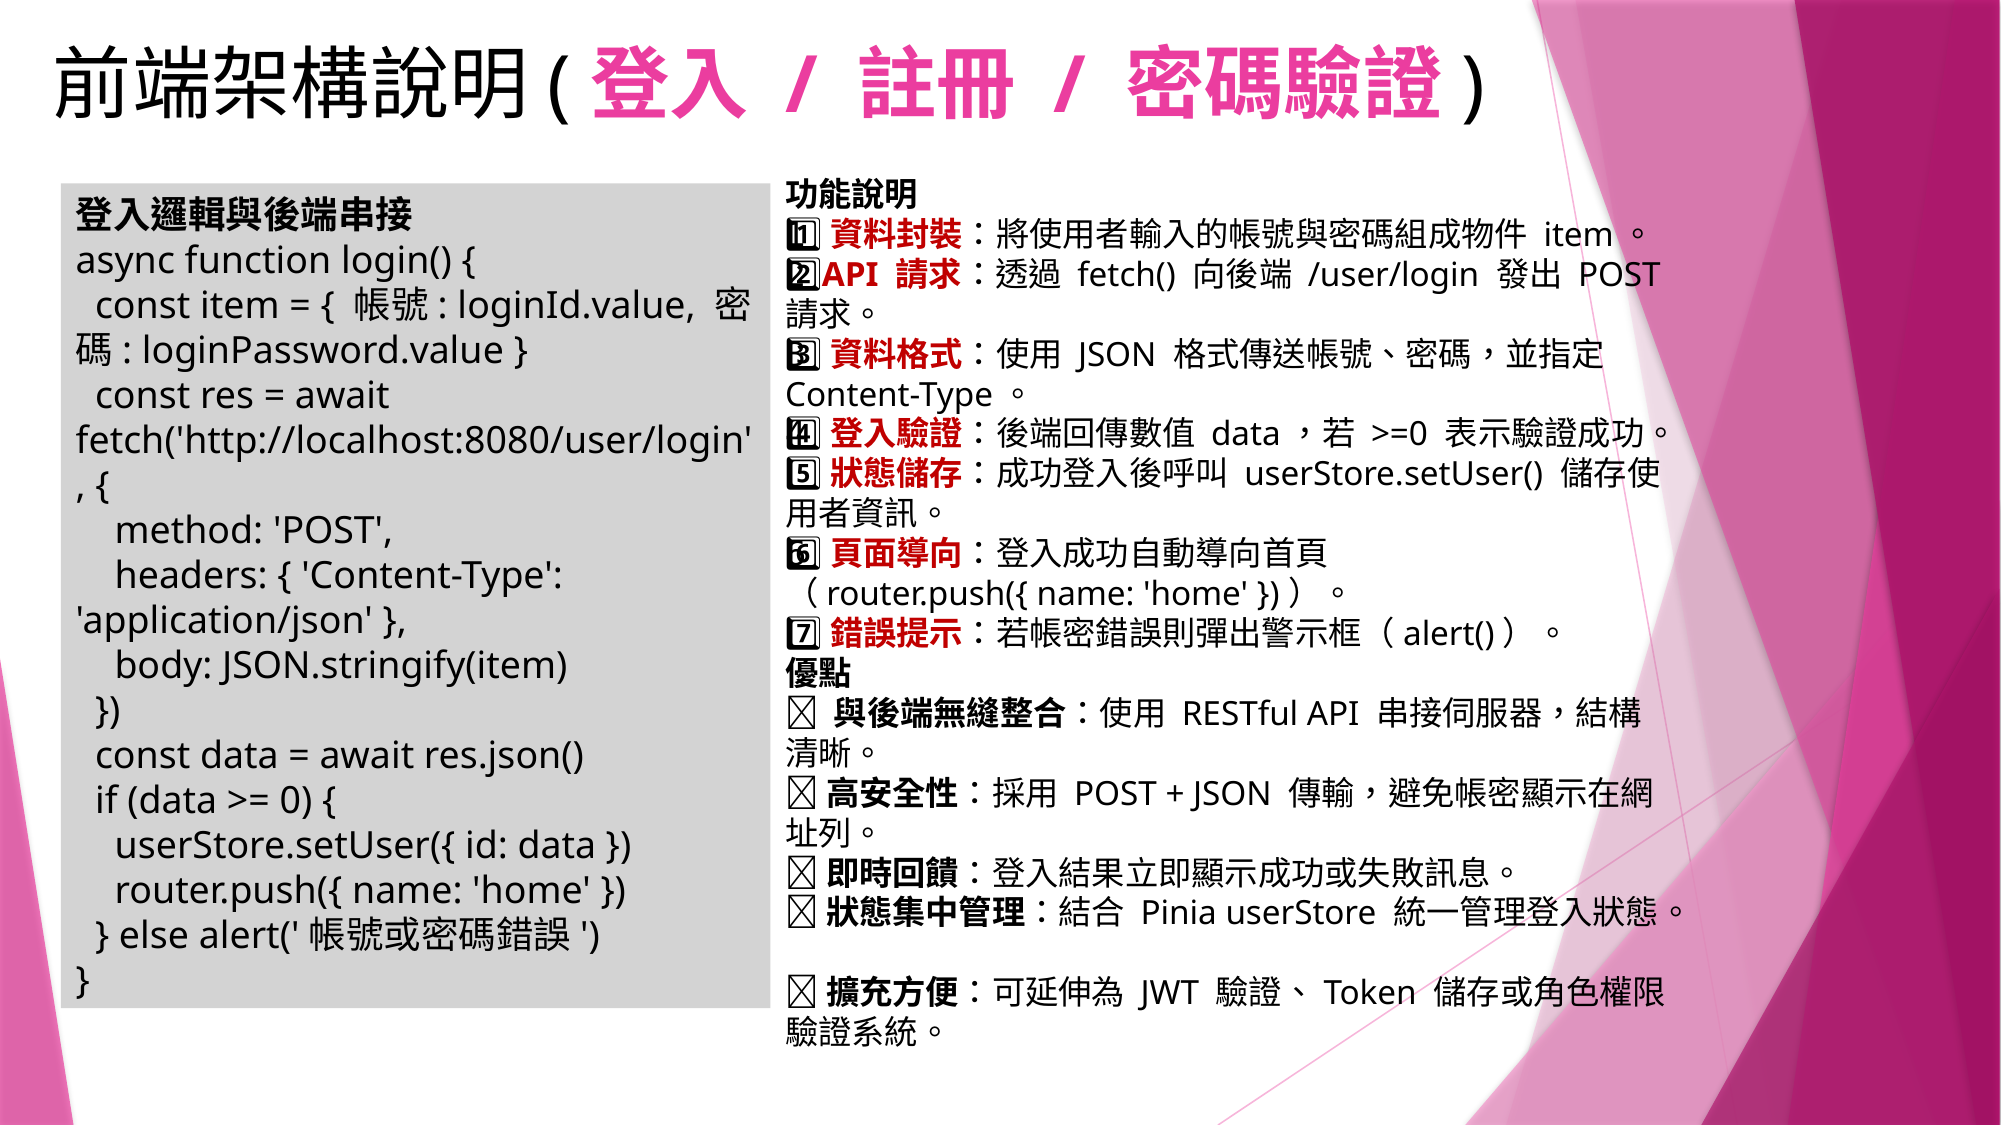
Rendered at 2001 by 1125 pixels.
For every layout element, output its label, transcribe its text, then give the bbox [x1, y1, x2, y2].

text_box 功能說明 1️⃣資料封裝：將使用者輸入的帳號與密碼組成物件 item。 2️⃣API 請求：透過 fetch() 向後端 /user/login 發出 POST 請求。 3️⃣資料格式：使用 JSON 格式傳送帳號、密碼，並指定 Content-Type。 4️⃣登入驗證：後端回傳數值 data，若 >=0 表示驗證成功。 5️⃣狀態儲存：成功登入後呼叫 userStore.setUser() 儲存使用者資訊。 6️⃣頁面導向：登入成功自動導向首頁（router.push({ name: 'home' })）。 7️⃣錯誤提示：若帳密錯誤則彈出警示框（alert()）。 優點 ✅ 與後端無縫整合：使用 RESTful API 串接伺服器，結構清晰。 ✅ 高安全性：採用 POST + JSON 傳輸，避免帳密顯示在網址列。 ✅ 即時回饋：登入結果立即顯示成功或失敗訊息。 ✅ 狀態集中管理：結合 Pinia userStore 統一管理登入狀態。 ✅ 擴充方便：可延伸為 JWT 驗證、Token 儲存或角色權限驗證系統。 [770, 165, 1685, 1059]
text_box 登入邏輯與後端串接 async function login() { const item = { 帳號: loginId.value, 密碼: loginPassword.value } const res = await fetch('http://localhost:8080/user/login', { method: 'POST', headers: { 'Content-Type': 'application/json' }, body: JSON.stringify(item) }) const data = await res.json() if (data >= 0) { userStore.setUser({ id: data }) router.push({ name: 'home' }) } else alert('帳號或密碼錯誤') } [60, 183, 770, 1009]
text_box 前端架構說明(登入 / 註冊 / 密碼驗證) [38, 25, 1500, 136]
